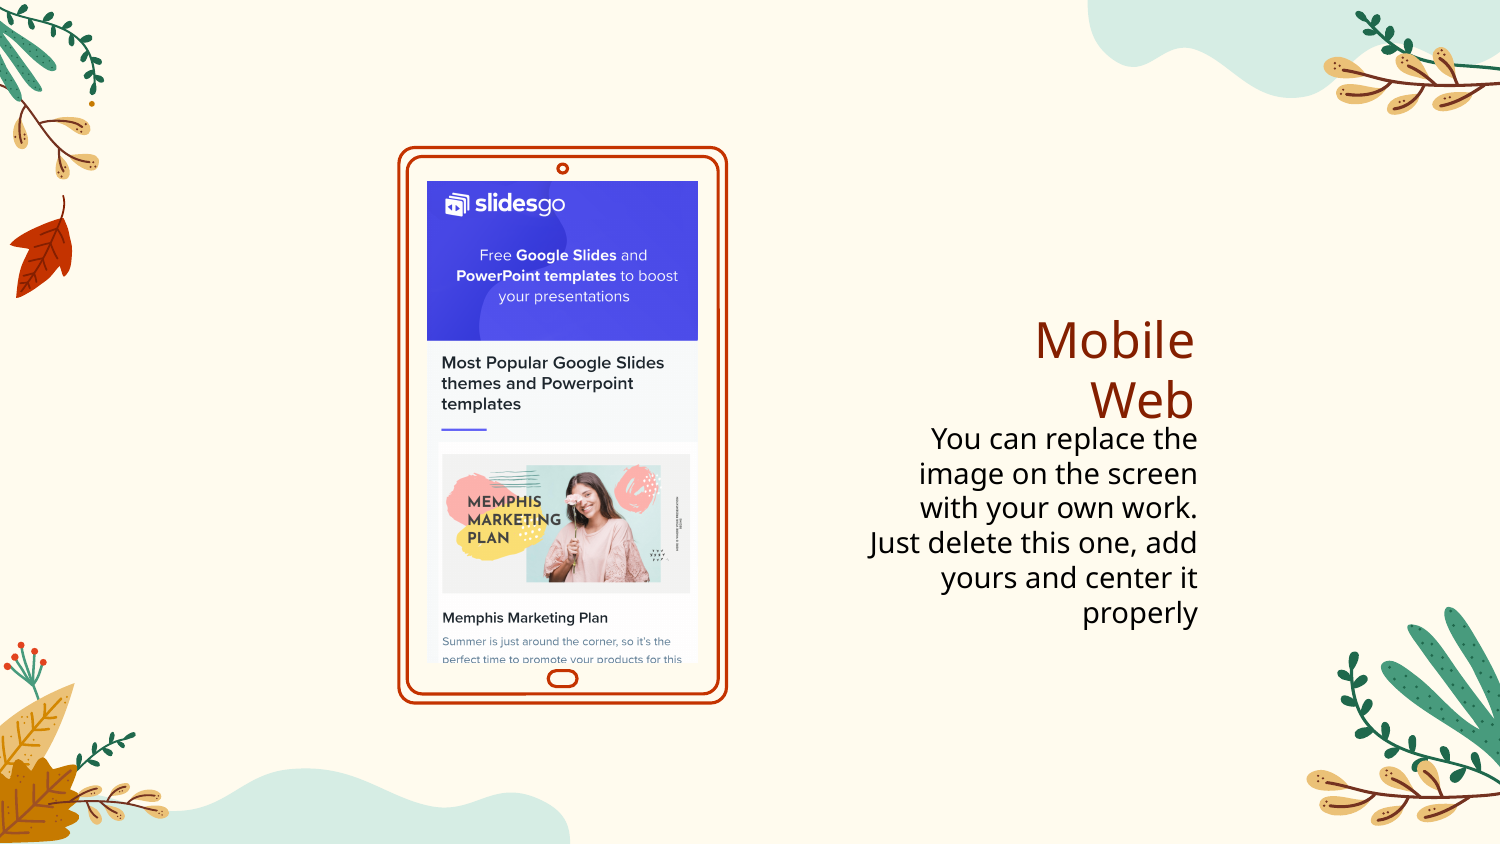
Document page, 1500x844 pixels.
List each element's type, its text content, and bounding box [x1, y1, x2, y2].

title Mobile Web [963, 310, 1196, 427]
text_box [398, 147, 727, 704]
picture [427, 177, 699, 667]
subtitle You can replace the image on the screen with your own work. Just delete this one, add yours and center it properly [849, 428, 1214, 622]
